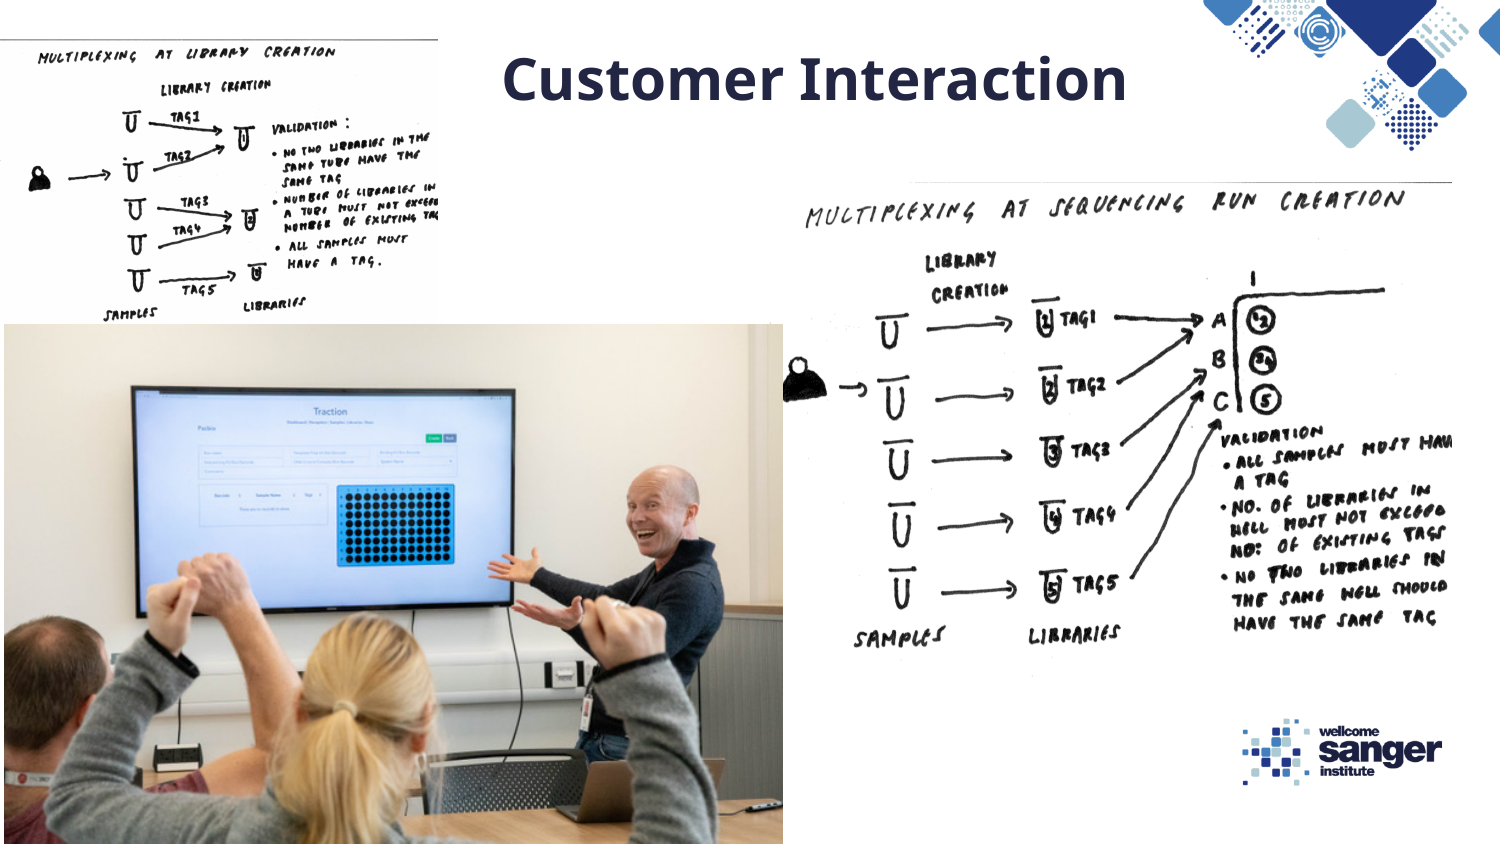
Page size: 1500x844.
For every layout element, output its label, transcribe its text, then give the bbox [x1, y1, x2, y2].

list Customer Interaction [438, 44, 1199, 193]
picture [0, 0, 1500, 844]
